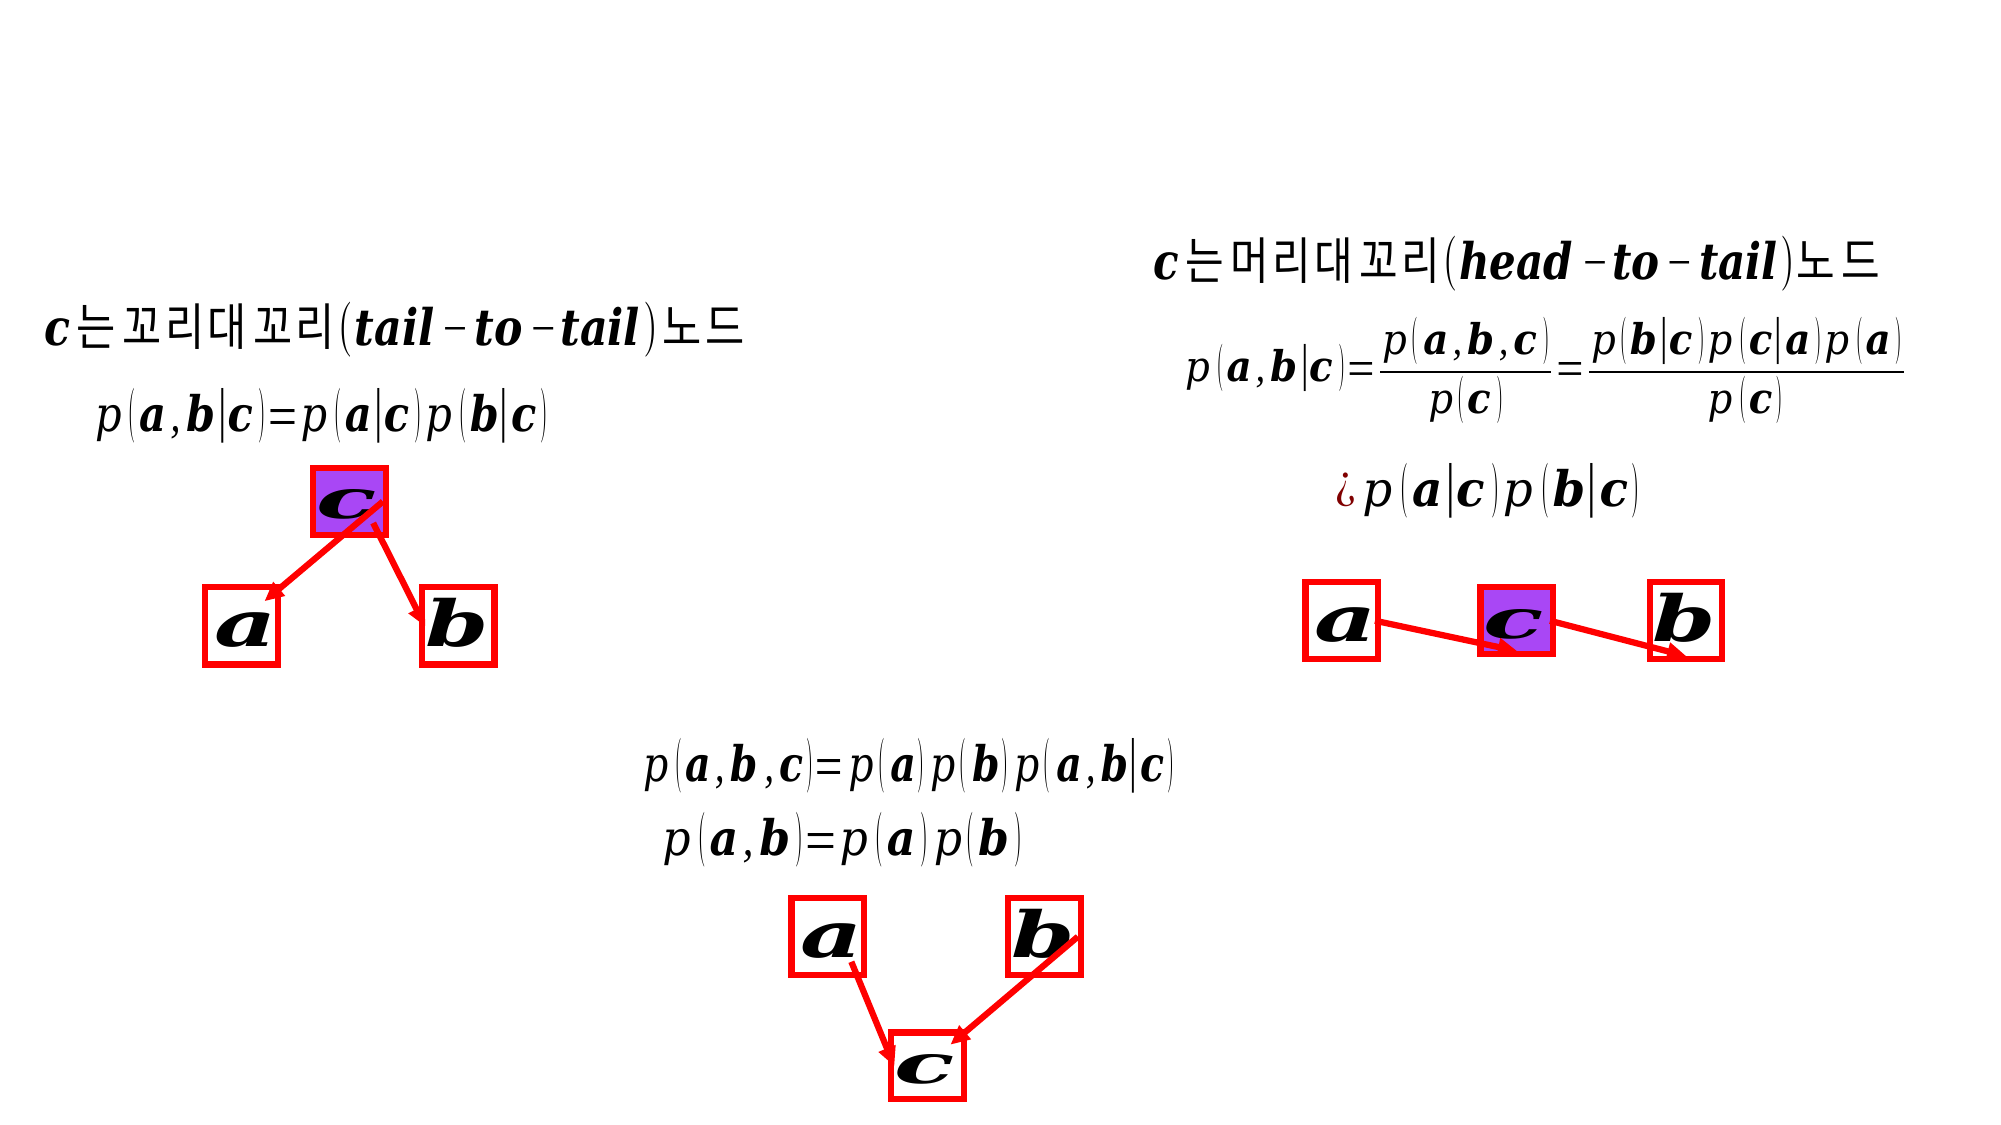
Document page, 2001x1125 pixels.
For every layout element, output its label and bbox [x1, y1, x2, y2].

text_box [264, 522, 327, 601]
text_box [950, 961, 1022, 1045]
text_box [373, 522, 435, 601]
text_box [851, 961, 904, 1045]
